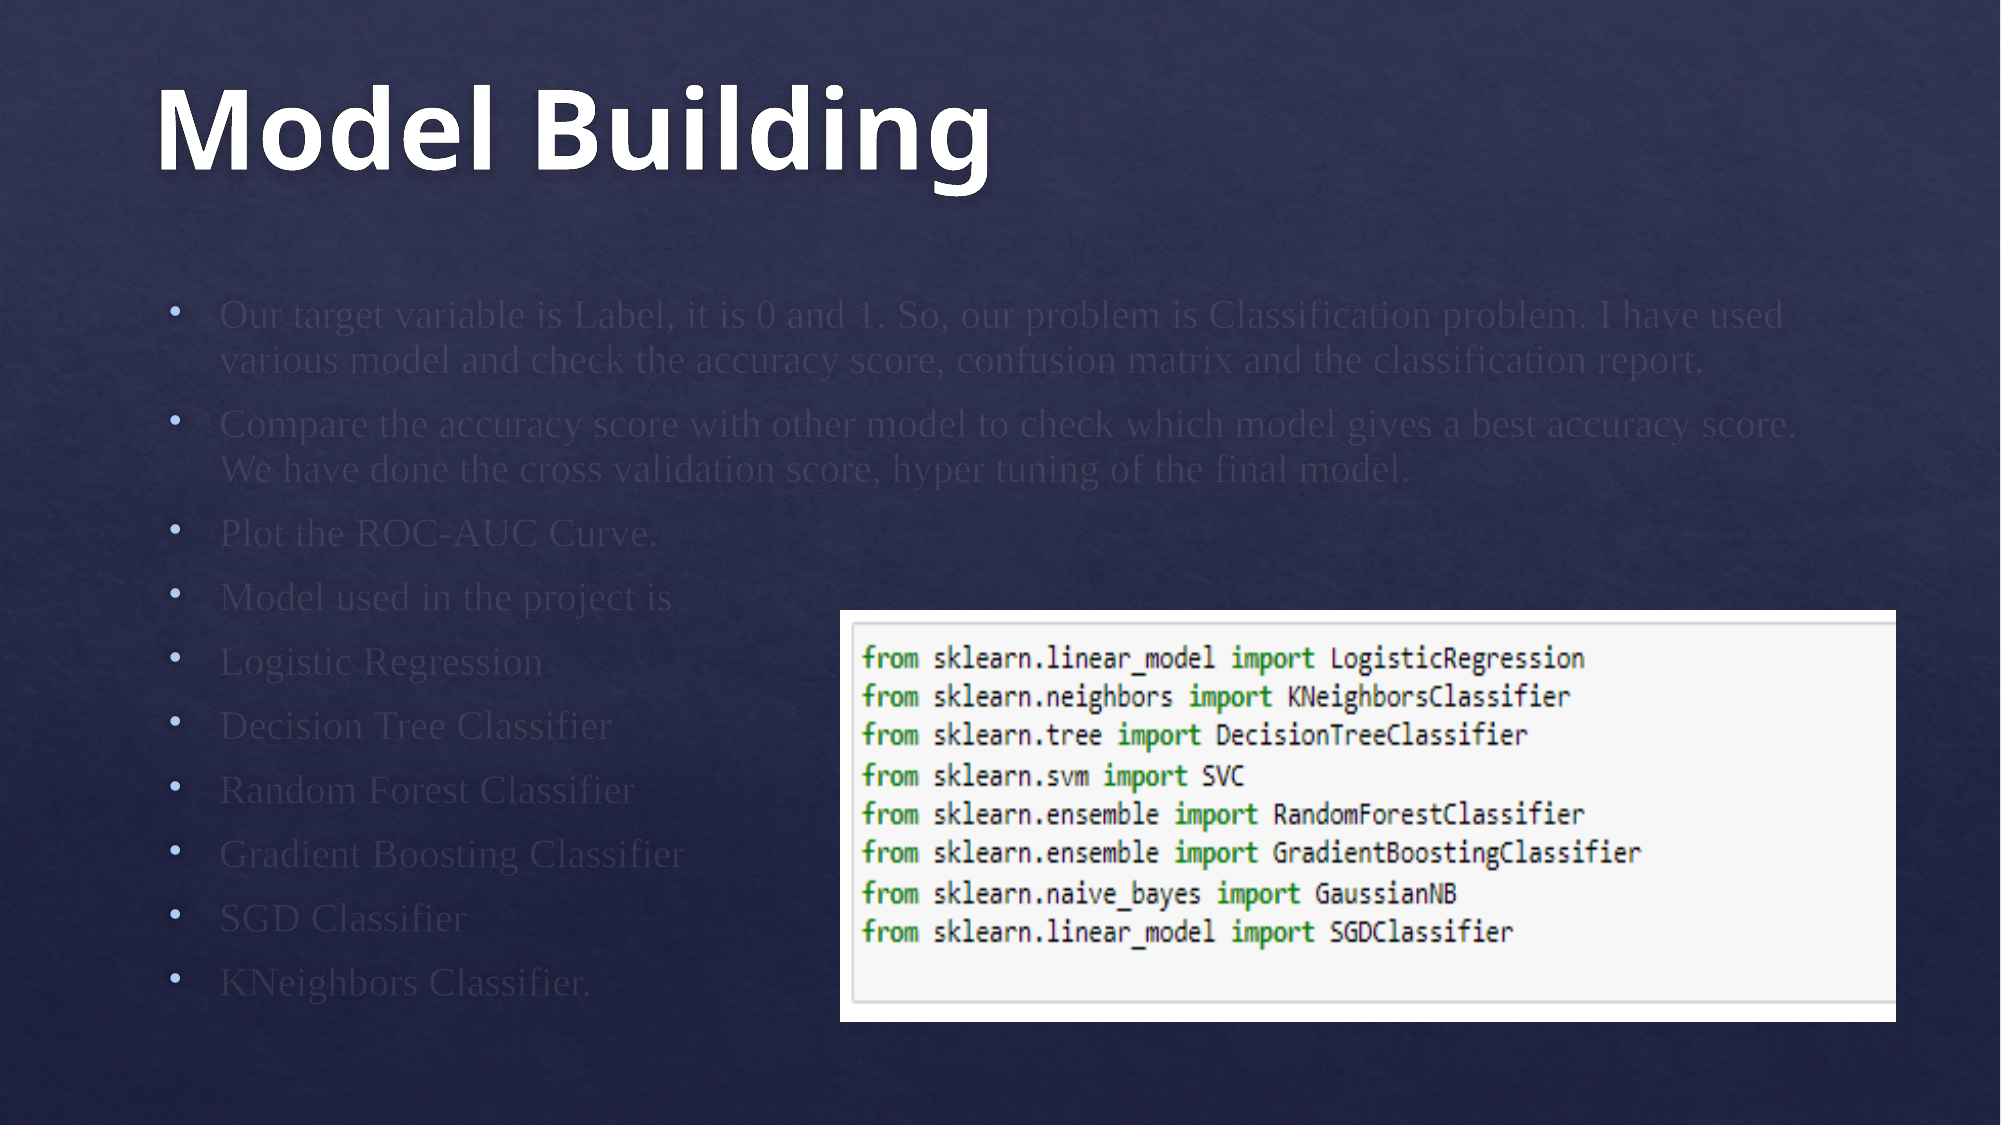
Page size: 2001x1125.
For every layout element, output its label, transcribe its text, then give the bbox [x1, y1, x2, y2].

picture [840, 610, 1896, 1022]
text_box Model Building [136, 49, 1012, 200]
list Our target variable is Label, it is 0 and 1. So, our problem is Classification problem. I have used various model and check the accuracy score, confusion matrix and the classification report. Compare the accuracy score with other model to check which model gives a best accuracy score. We have done the cross validation score, hyper tuning of the final model. Plot the ROC-AUC Curve. Model used in the project is Logistic Regression Decision Tree Classifier Random Forest Classifier Gradient Boosting Classifier SGD Classifier KNeighbors Classifier. [149, 284, 1849, 1022]
